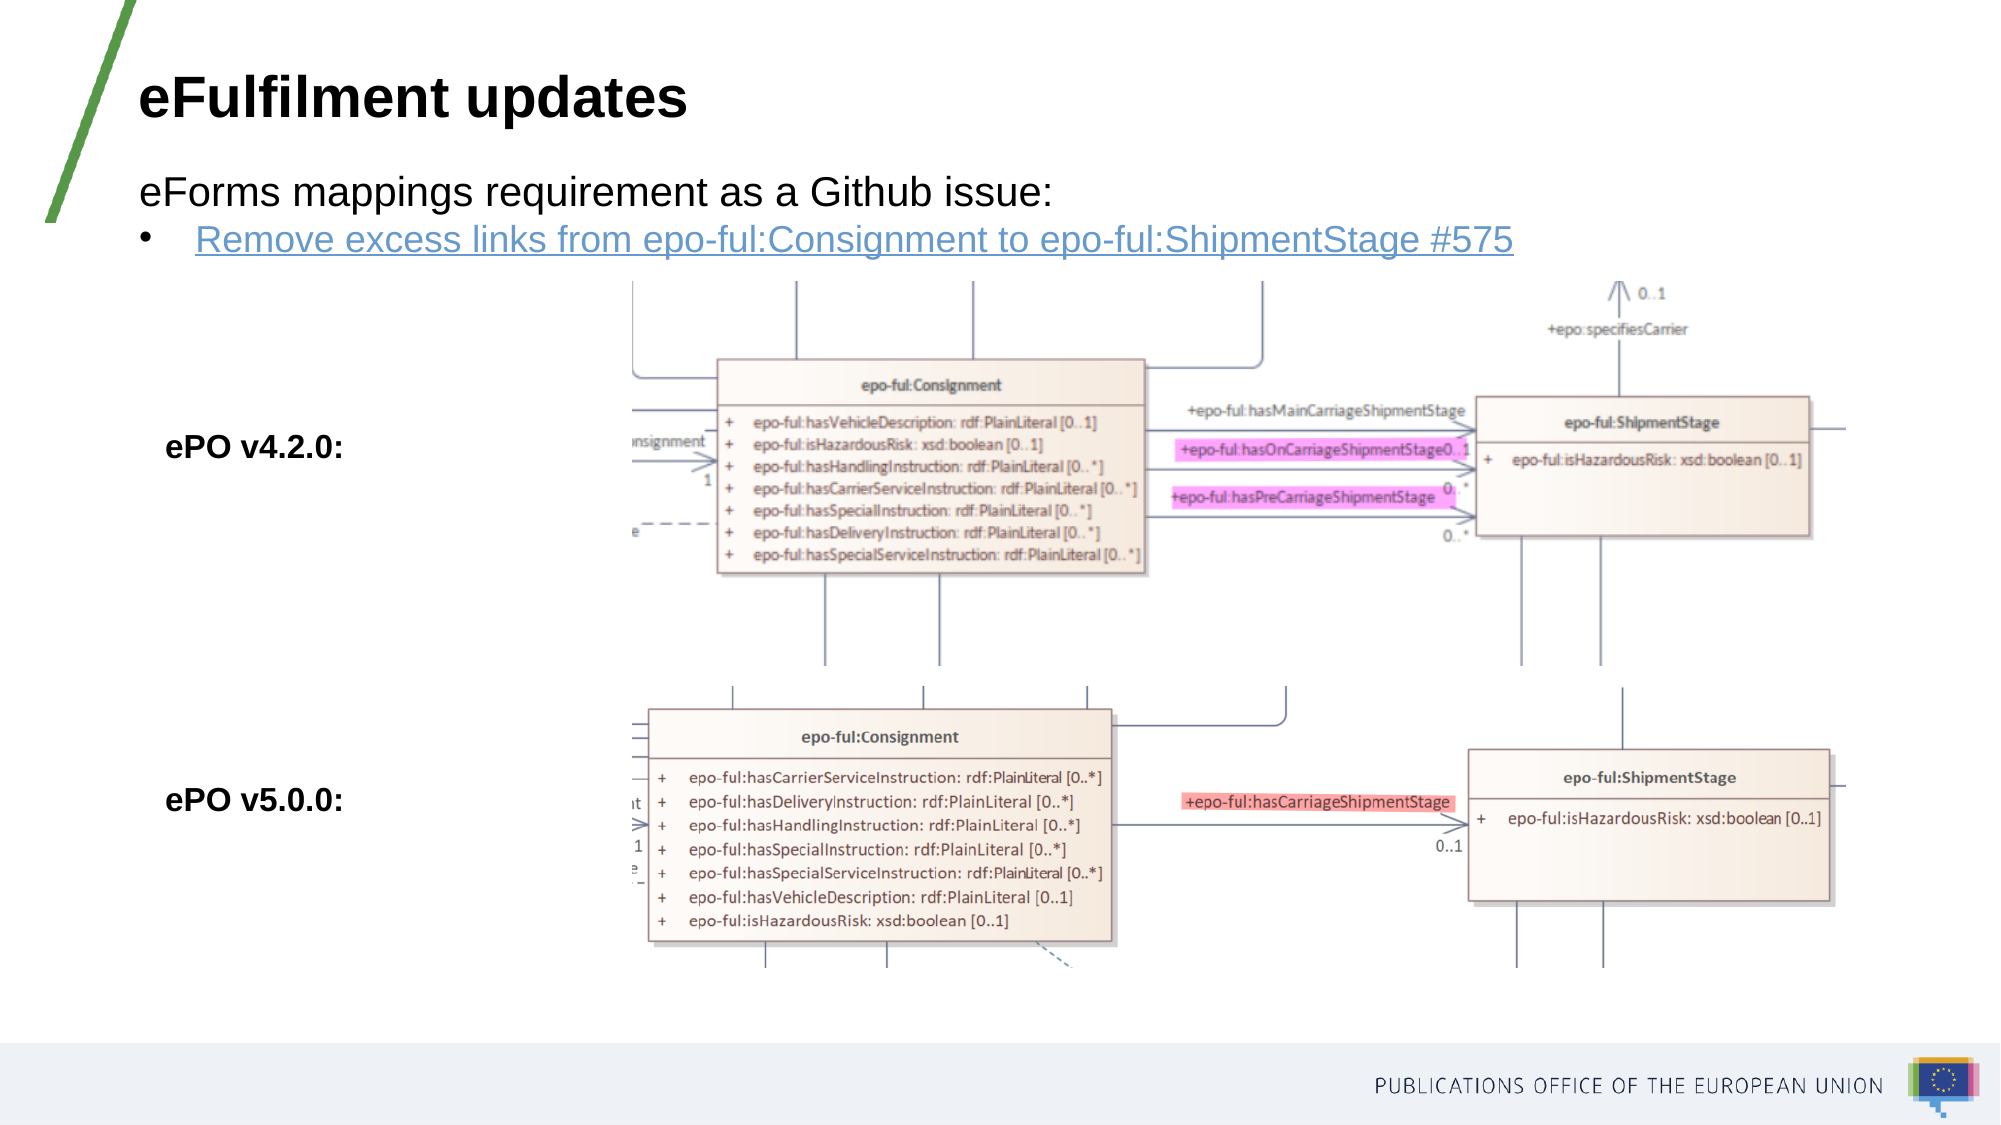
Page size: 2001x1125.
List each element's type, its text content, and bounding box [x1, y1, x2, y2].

text_box ePO v5.0.0: [149, 771, 374, 826]
text_box ePO v4.2.0: [149, 417, 374, 473]
text_box eFulfilment updates [138, 31, 1861, 130]
text_box eForms mappings requirement as a Github issue: Remove excess links from epo-ful:Consignment to epo-ful:ShipmentStage #575 [139, 157, 1863, 282]
picture [0, 0, 2001, 1125]
